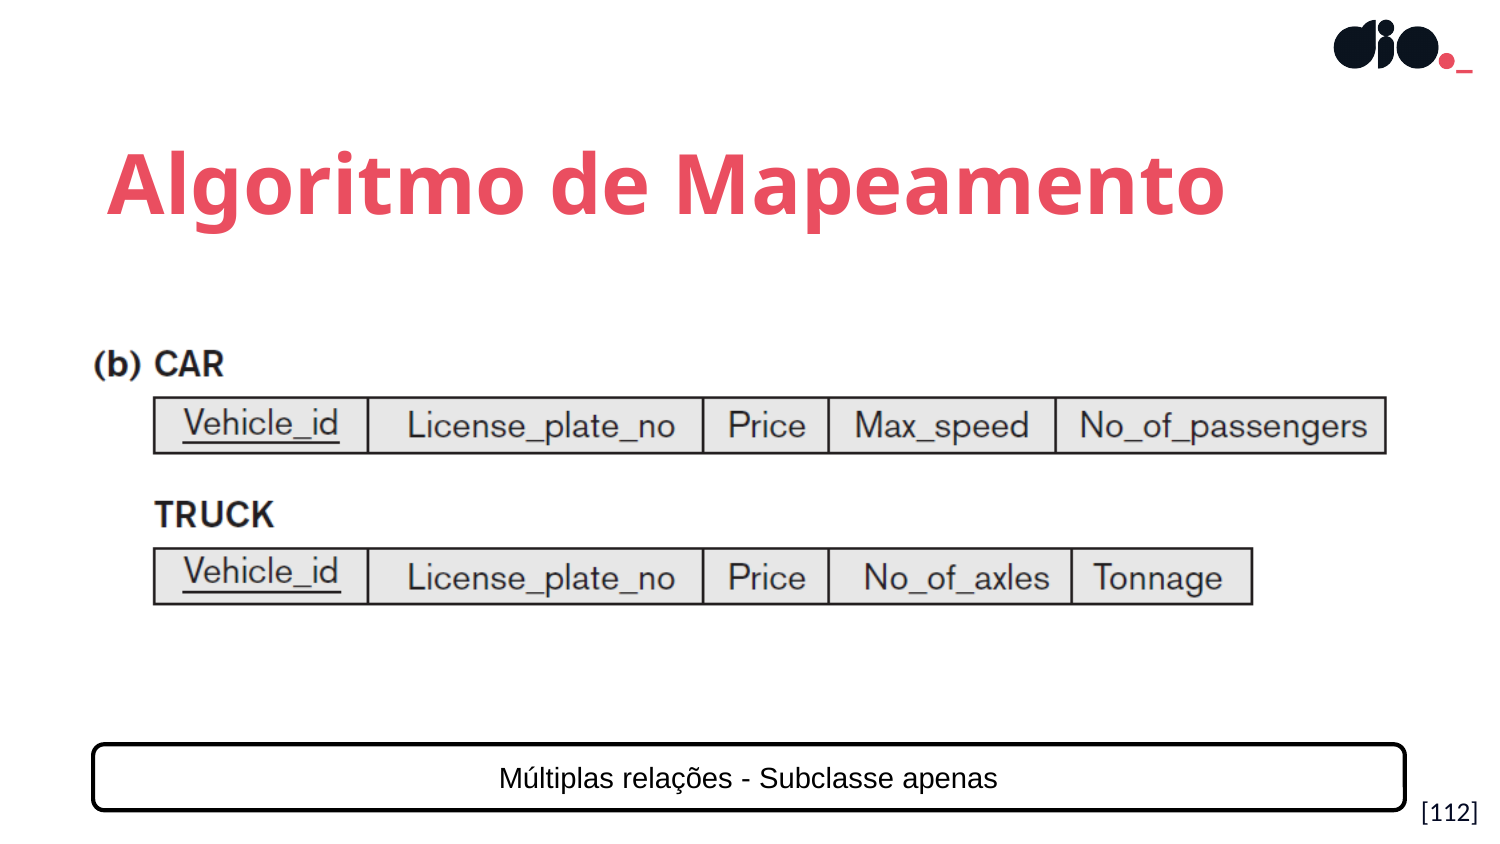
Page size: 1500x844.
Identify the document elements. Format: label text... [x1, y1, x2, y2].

picture [1333, 19, 1473, 74]
text_box Algoritmo de Mapeamento [92, 104, 1265, 243]
slide_number [112] [1403, 779, 1494, 844]
text_box Múltiplas relações - Subclasse apenas [91, 742, 1407, 813]
picture [73, 320, 1423, 636]
